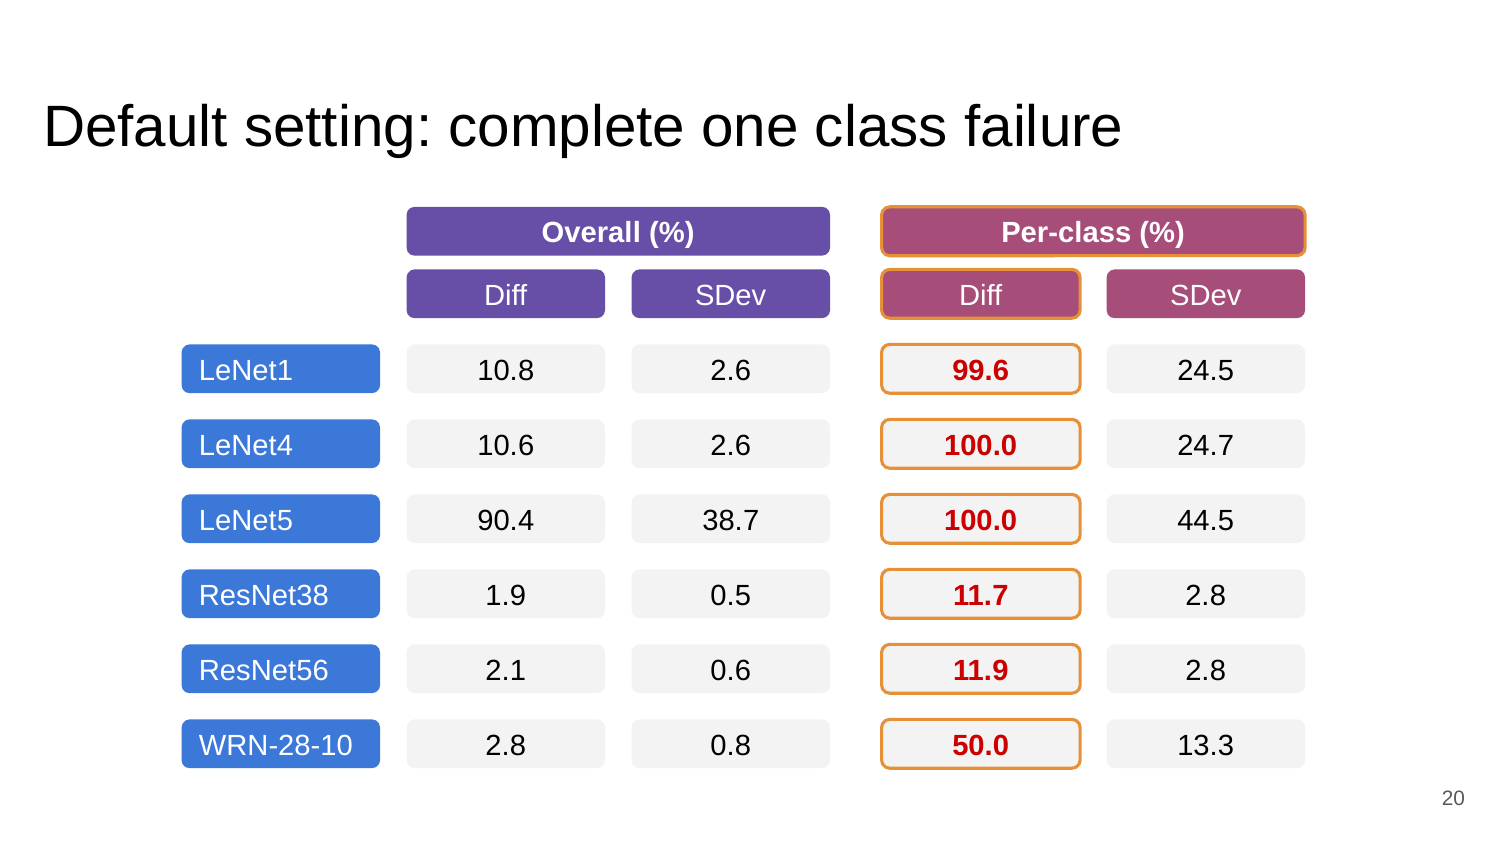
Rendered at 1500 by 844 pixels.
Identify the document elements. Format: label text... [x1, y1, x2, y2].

title Default setting: complete one class failure [28, 72, 1426, 167]
text_box 2.6 [631, 344, 831, 394]
text_box 11.7 [881, 569, 1081, 619]
text_box Overall (%) [406, 206, 831, 256]
text_box ResNet38 [181, 569, 381, 619]
text_box 10.8 [406, 344, 606, 394]
slide_number ‹#› [1389, 764, 1480, 830]
text_box 24.5 [1106, 344, 1306, 394]
text_box Diff [881, 269, 1081, 319]
text_box 90.4 [406, 494, 606, 544]
text_box 2.1 [406, 644, 606, 694]
text_box 99.6 [881, 344, 1081, 394]
text_box Diff [406, 269, 606, 319]
text_box WRN-28-10 [181, 719, 381, 769]
text_box 2.8 [1106, 644, 1306, 694]
text_box ResNet56 [181, 644, 381, 694]
text_box 50.0 [881, 719, 1081, 769]
text_box LeNet5 [181, 494, 381, 544]
text_box 10.6 [406, 419, 606, 469]
text_box LeNet1 [181, 344, 381, 394]
text_box SDev [1106, 269, 1306, 319]
text_box LeNet4 [181, 419, 381, 469]
text_box 0.5 [631, 569, 831, 619]
text_box 1.9 [406, 569, 606, 619]
text_box 0.6 [631, 644, 831, 694]
text_box 44.5 [1106, 494, 1306, 544]
text_box Per-class (%) [881, 206, 1306, 256]
text_box 100.0 [881, 419, 1081, 469]
text_box 38.7 [631, 494, 831, 544]
text_box 2.8 [1106, 569, 1306, 619]
text_box 100.0 [881, 494, 1081, 544]
text_box SDev [631, 269, 831, 319]
text_box 13.3 [1106, 719, 1306, 769]
text_box 2.8 [406, 719, 606, 769]
text_box 0.8 [631, 719, 831, 769]
text_box 24.7 [1106, 419, 1306, 469]
text_box 2.6 [631, 419, 831, 469]
text_box 11.9 [881, 644, 1081, 694]
